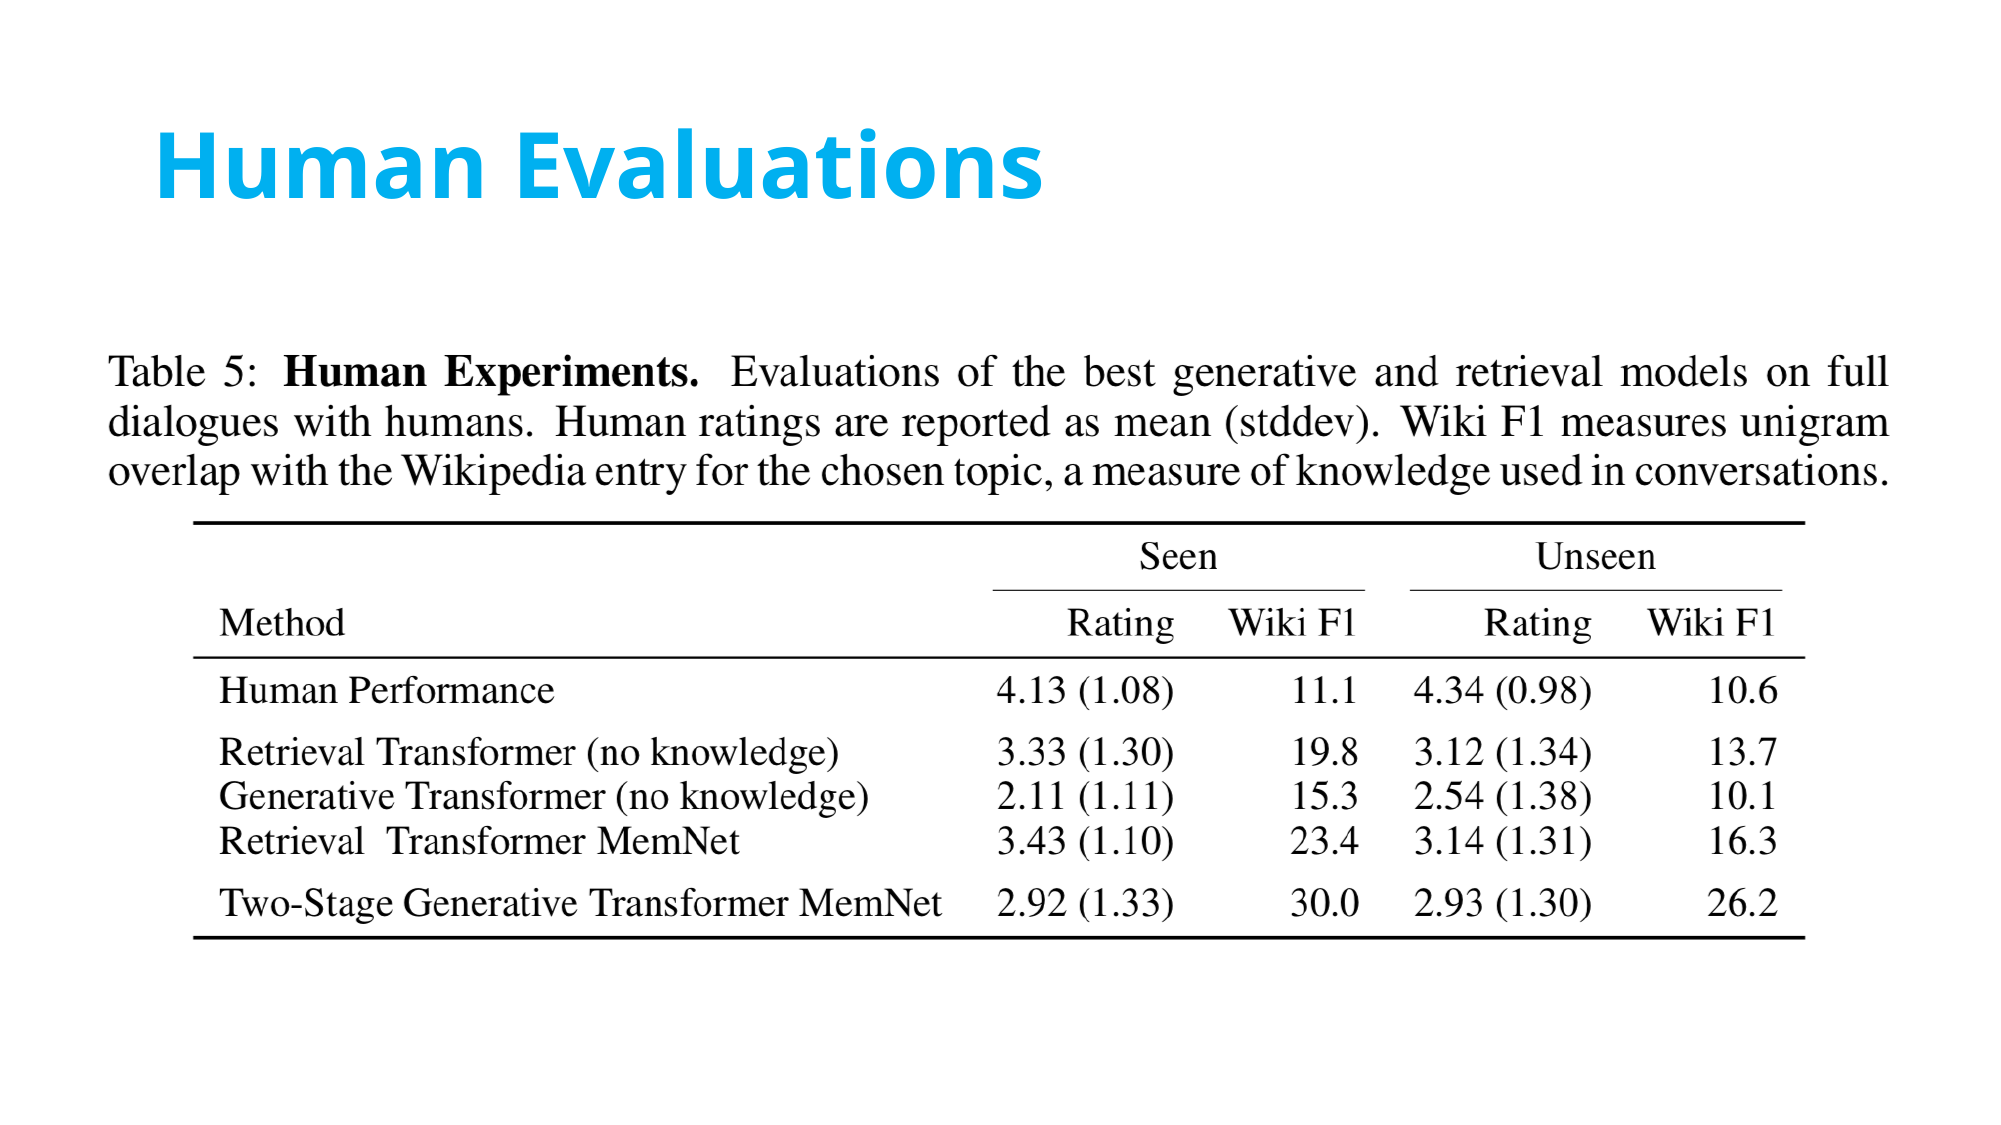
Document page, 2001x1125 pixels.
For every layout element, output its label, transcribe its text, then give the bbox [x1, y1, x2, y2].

title Human Evaluations [137, 59, 1863, 278]
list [89, 308, 1911, 964]
